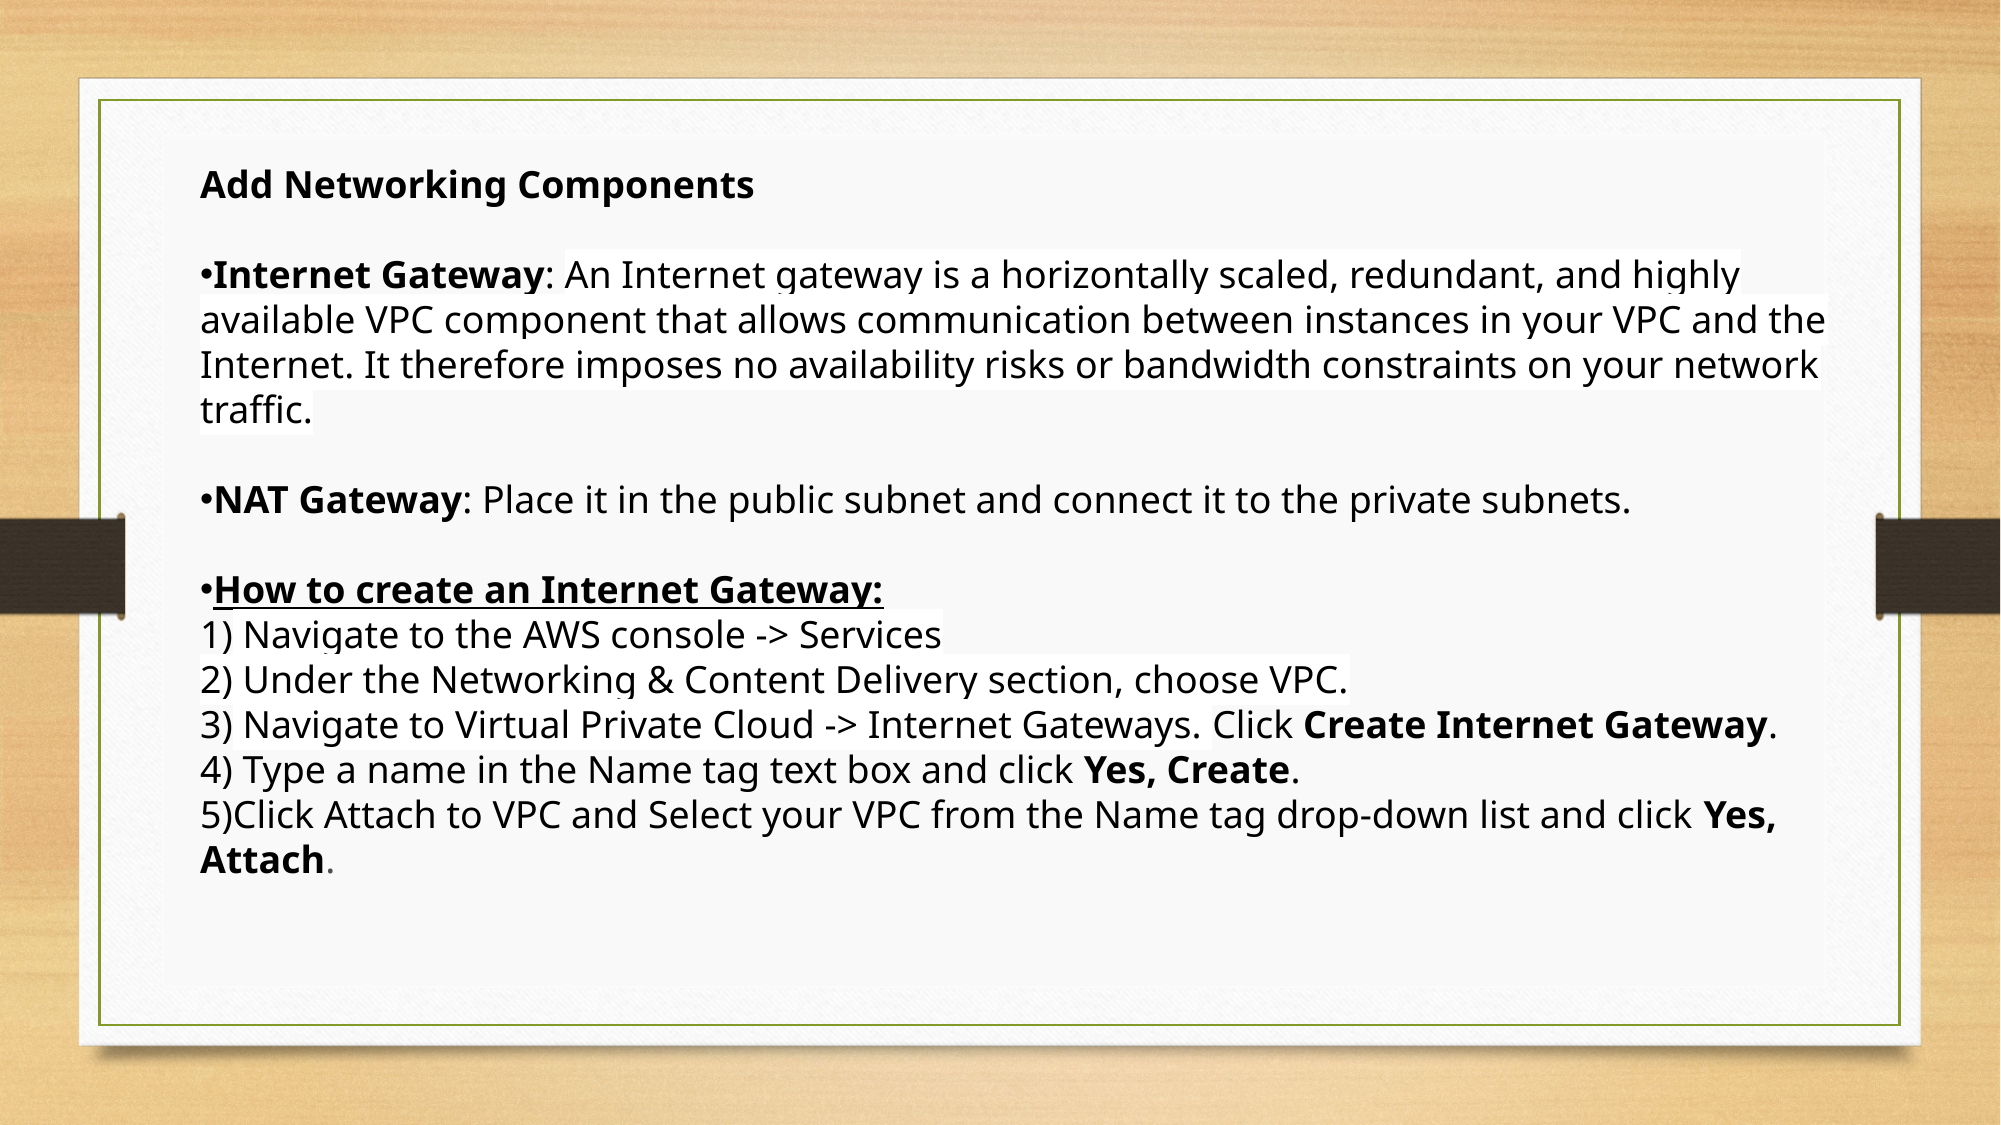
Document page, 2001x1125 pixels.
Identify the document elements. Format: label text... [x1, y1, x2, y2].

text_box [162, 134, 1827, 988]
picture [0, 0, 2001, 1125]
text_box Add Networking Components Internet Gateway: An Internet gateway is a horizontally scaled, redundant, and highly available VPC component that allows communication between instances in your VPC and the Internet. It therefore imposes no availability risks or bandwidth constraints on your network traffic. NAT Gateway: Place it in the public subnet and connect it to the private subnets. How to create an Internet Gateway: 1) Navigate to the AWS console -> Services 2) Under the Networking & Content Delivery section, choose VPC. 3) Navigate to Virtual Private Cloud -> Internet Gateways. Click Create Internet Gateway. 4) Type a name in the Name tag text box and click Yes, Create. 5)Click Attach to VPC and Select your VPC from the Name tag drop-down list and click Yes, Attach. [185, 153, 1849, 979]
